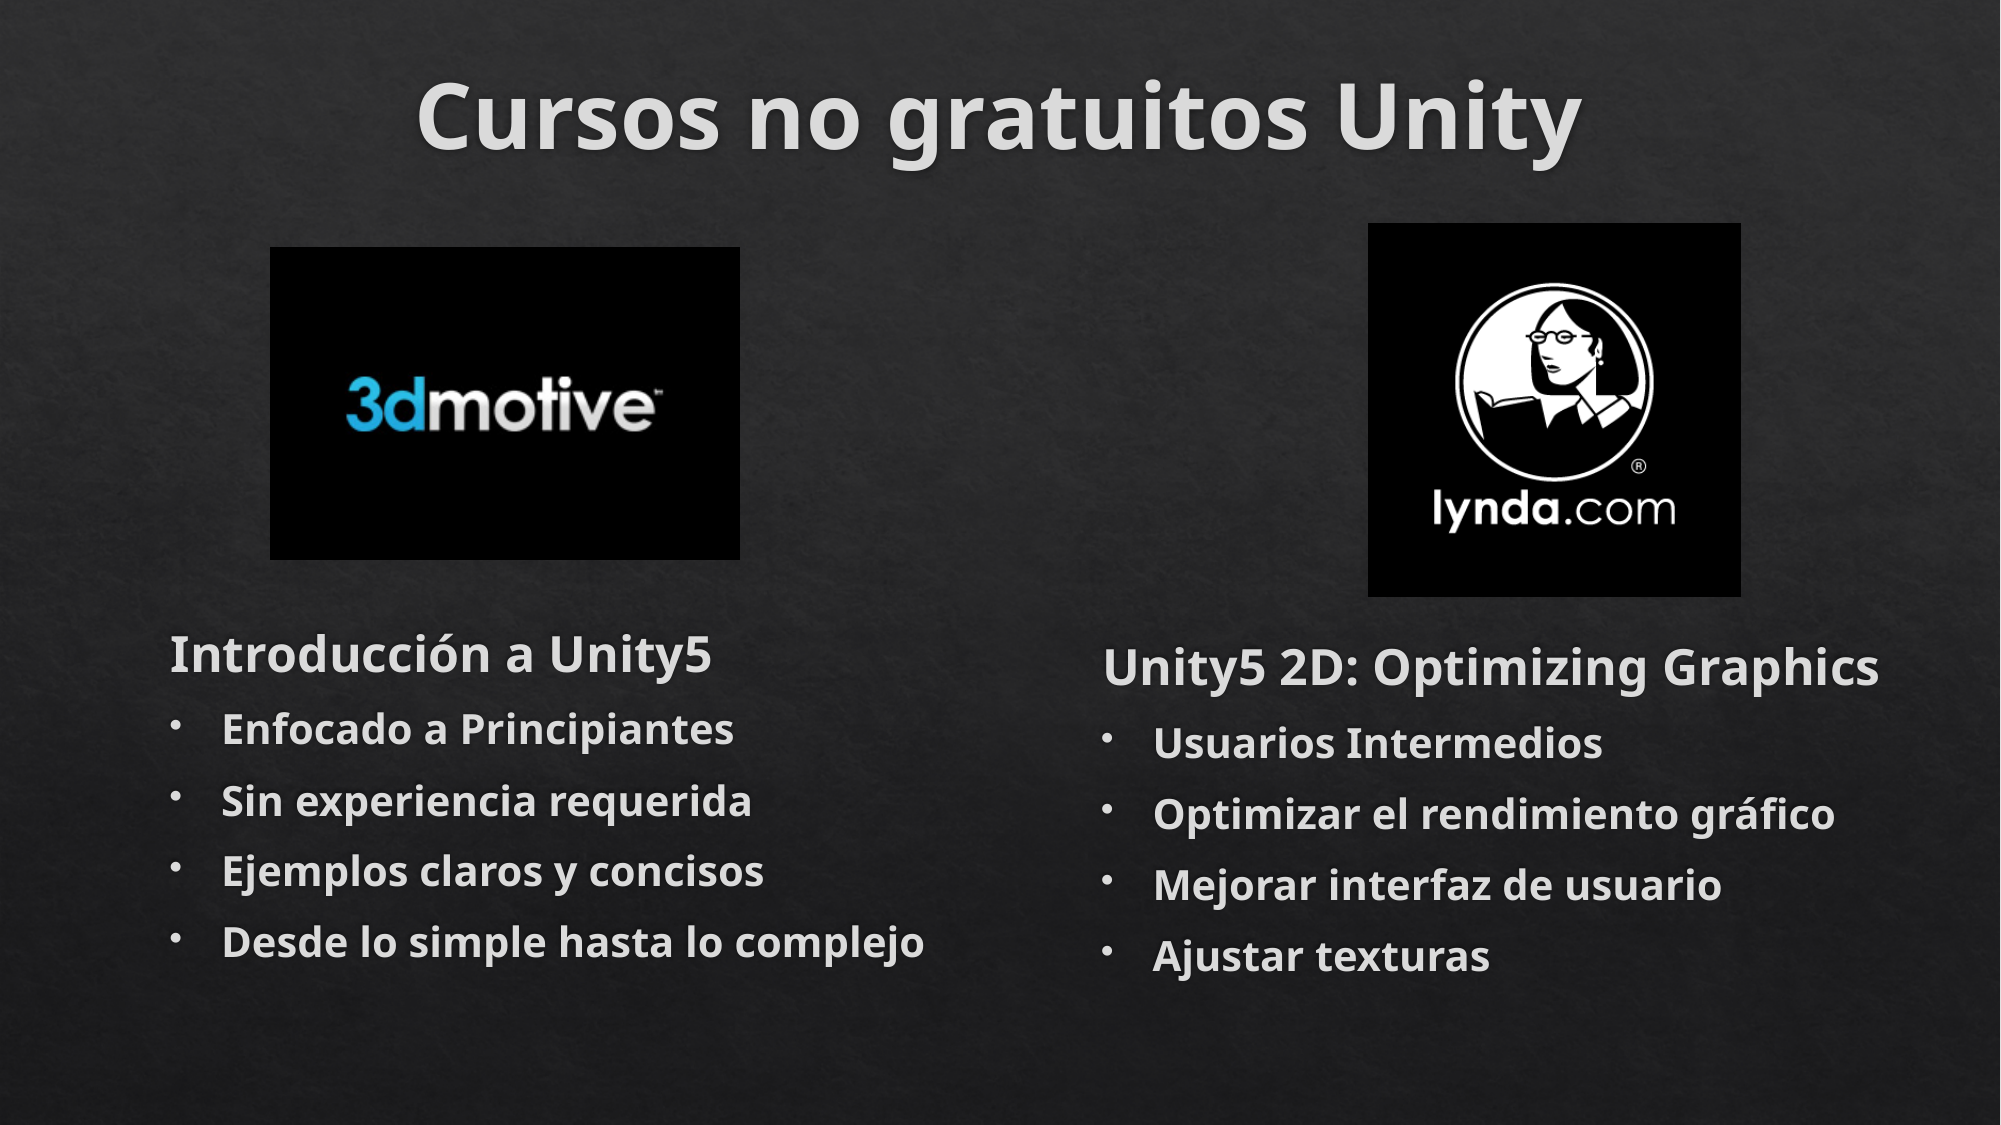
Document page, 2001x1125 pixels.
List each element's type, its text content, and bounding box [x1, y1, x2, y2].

text_box Introducción a Unity5 Enfocado a Principiantes Sin experiencia requerida Ejemplos claros y concisos Desde lo simple hasta lo complejo [149, 615, 1097, 1036]
text_box Unity5 2D: Optimizing Graphics Usuarios Intermedios Optimizar el rendimiento gráfico Mejorar interfaz de usuario Ajustar texturas [1081, 628, 2000, 1049]
picture [270, 247, 740, 561]
title Cursos no gratuitos Unity [149, 33, 1849, 193]
picture [1367, 223, 1742, 597]
